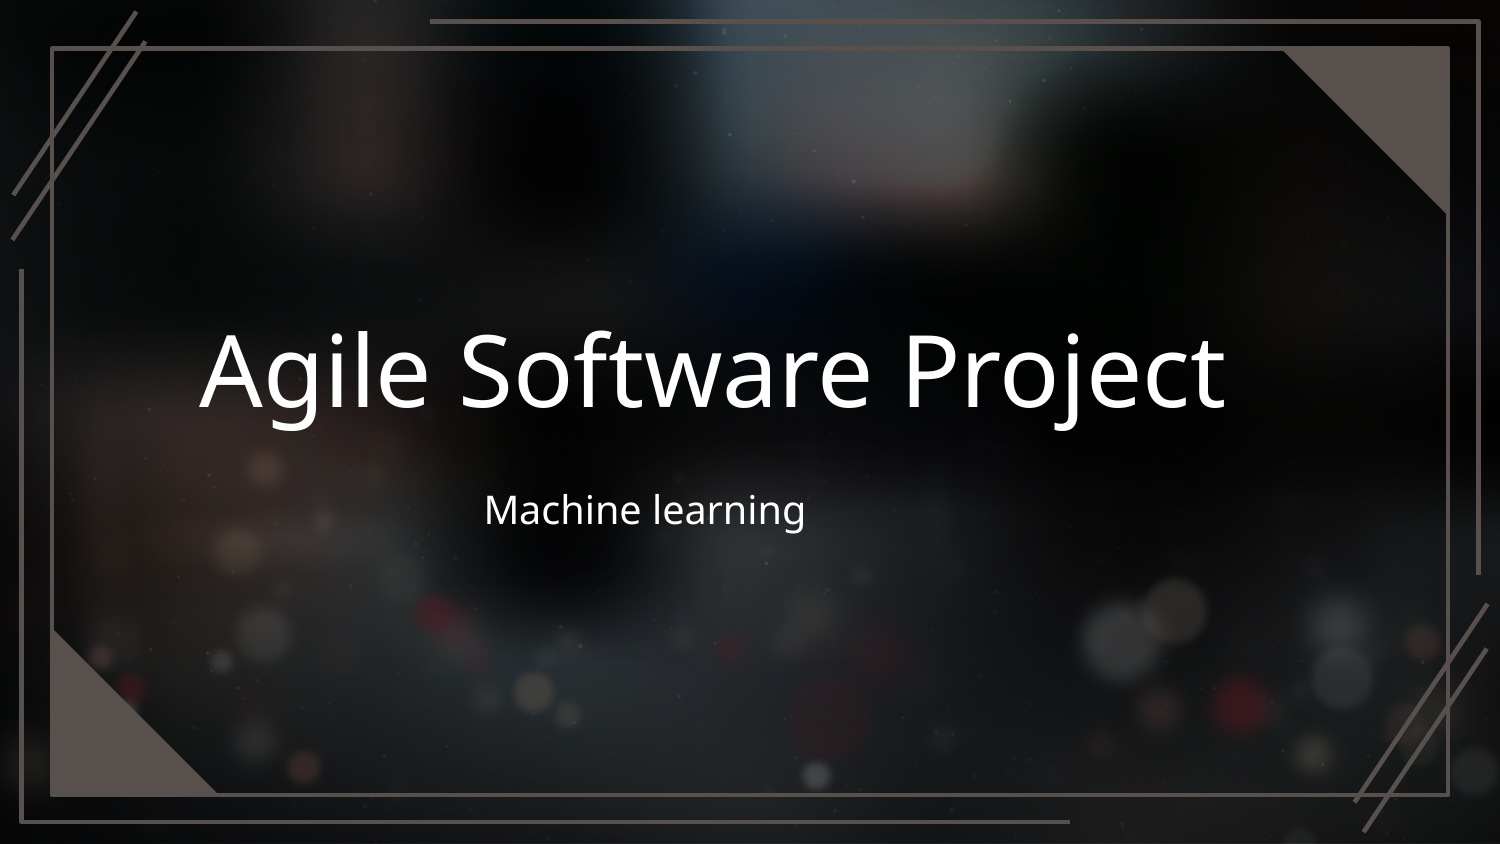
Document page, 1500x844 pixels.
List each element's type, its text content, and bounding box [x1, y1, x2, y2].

text_box Machine learning [468, 470, 1320, 548]
picture [0, 0, 1500, 844]
title Agile Software Project [184, 96, 1453, 443]
